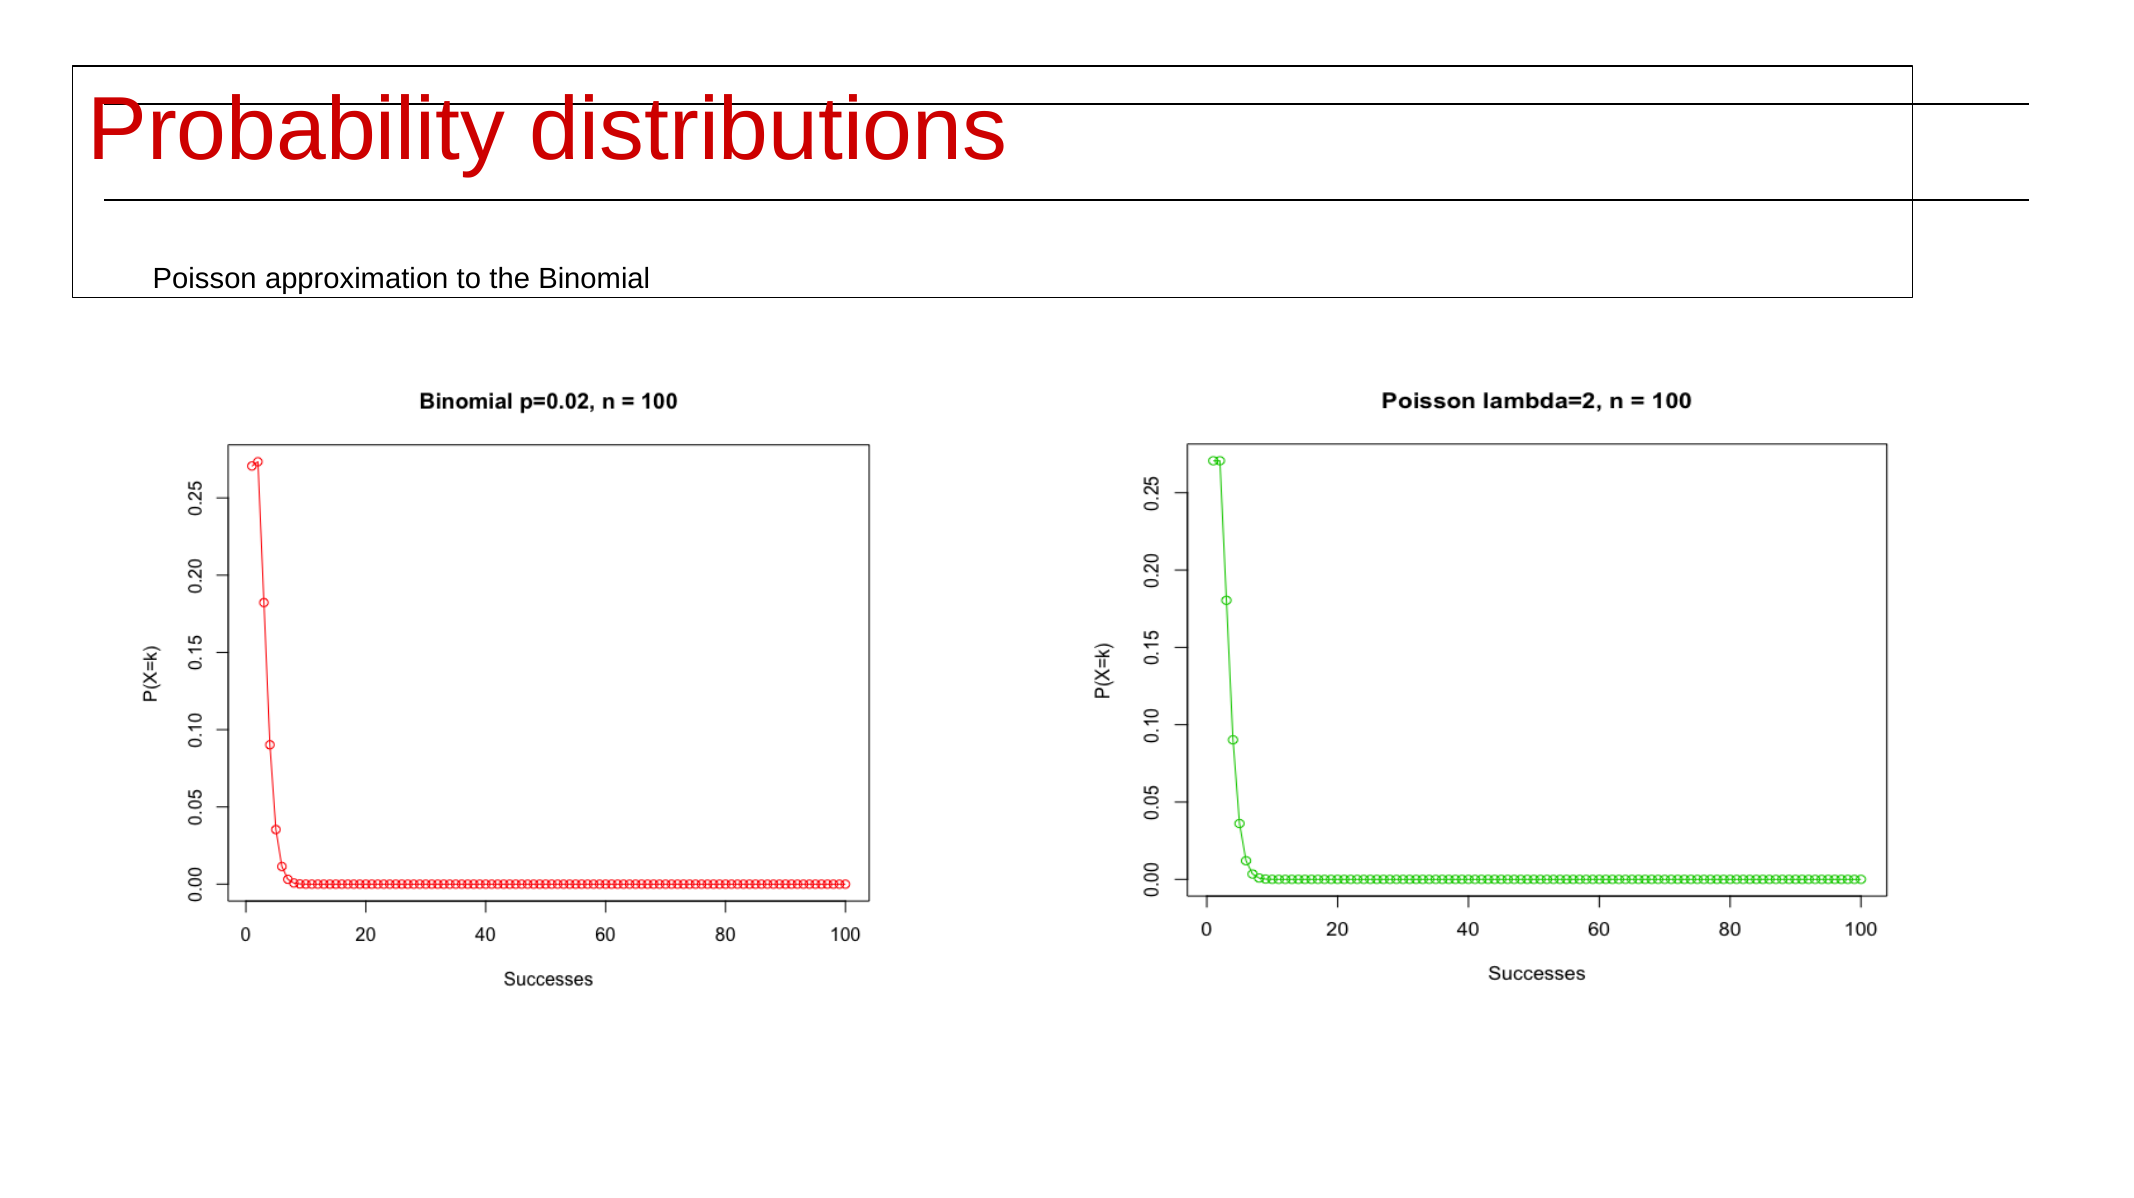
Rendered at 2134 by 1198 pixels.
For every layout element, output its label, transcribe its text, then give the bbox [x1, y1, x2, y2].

picture [137, 355, 917, 1014]
picture [1088, 355, 1938, 1007]
list Poisson approximation to the Binomial [137, 244, 1978, 835]
title Probability distributions [72, 65, 1913, 298]
